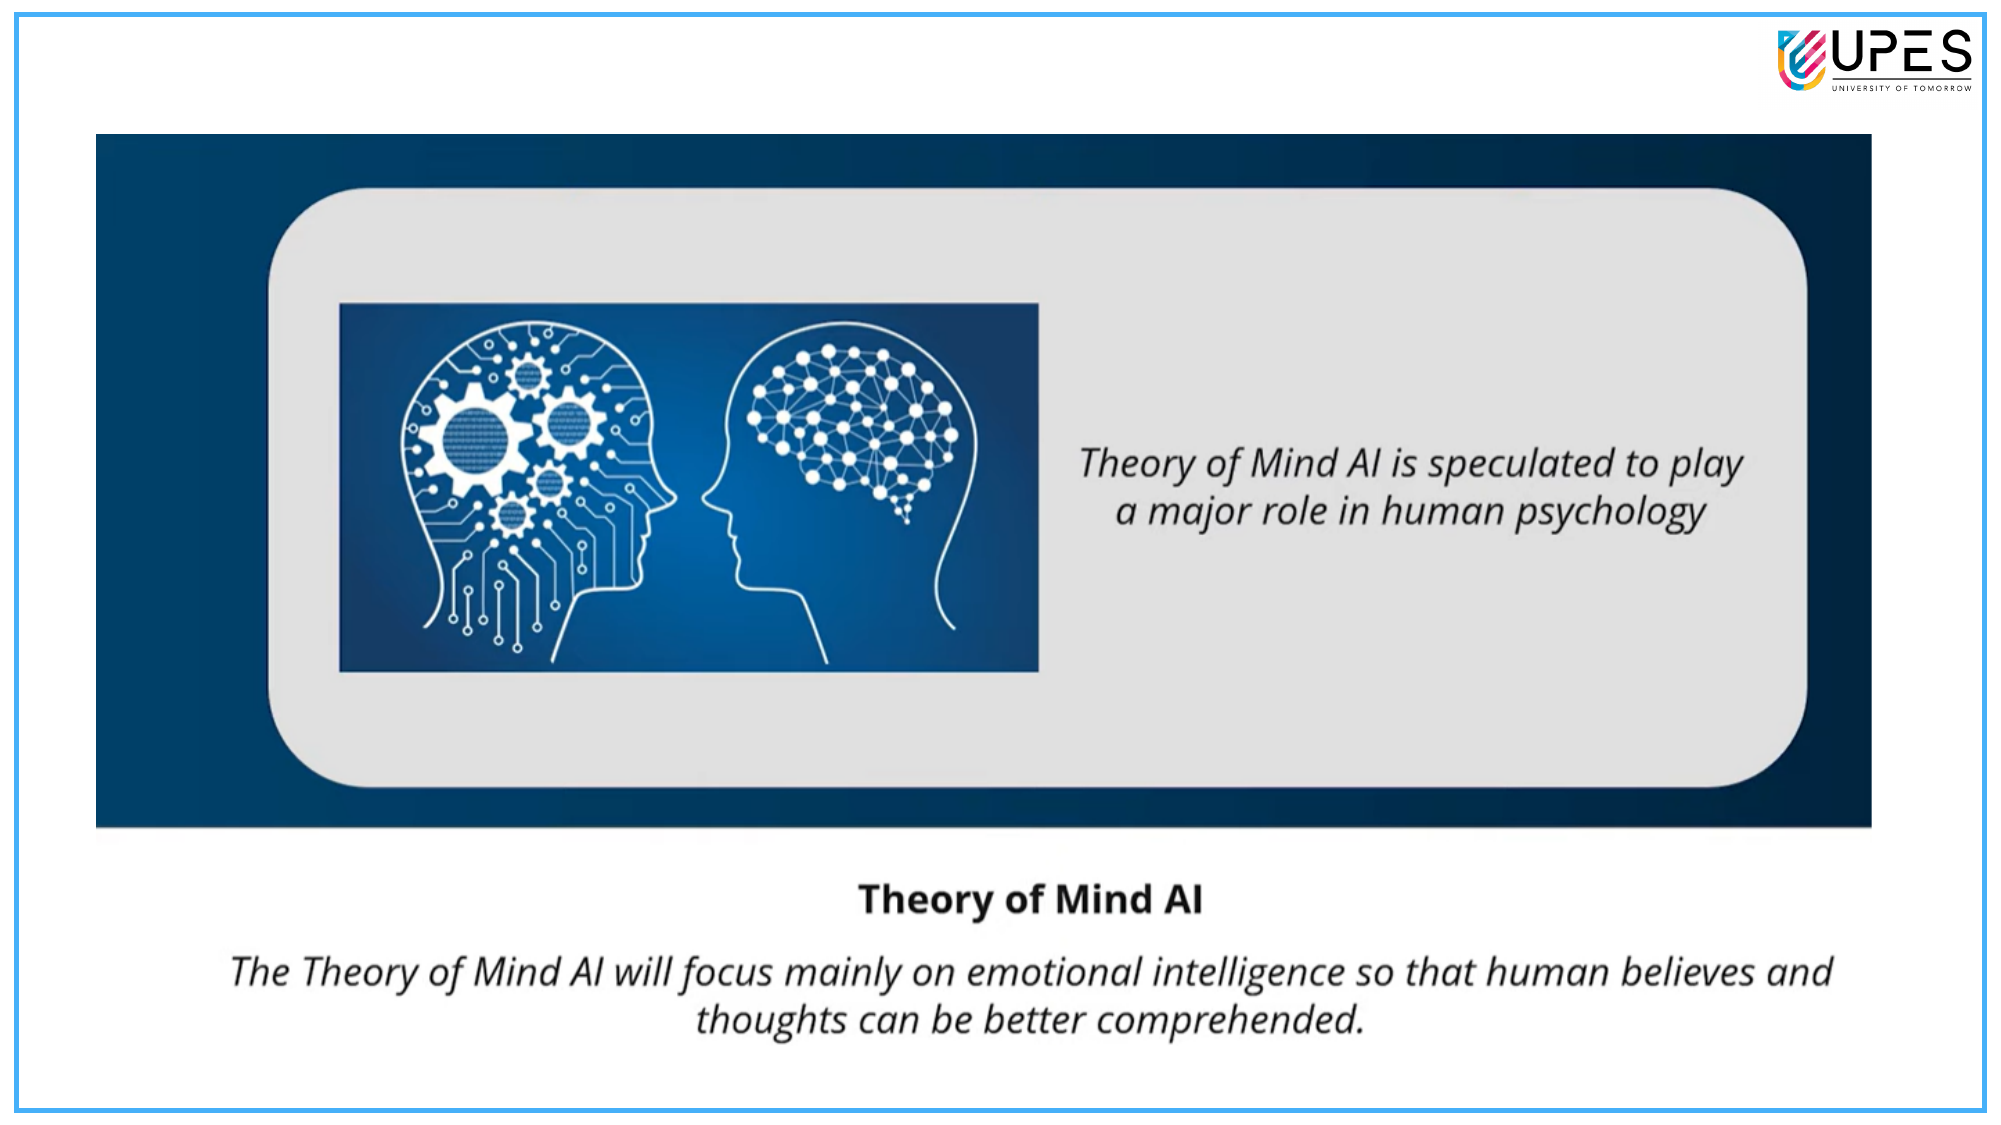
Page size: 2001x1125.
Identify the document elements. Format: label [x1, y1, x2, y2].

picture [95, 134, 1872, 1046]
picture [1758, 20, 1978, 110]
